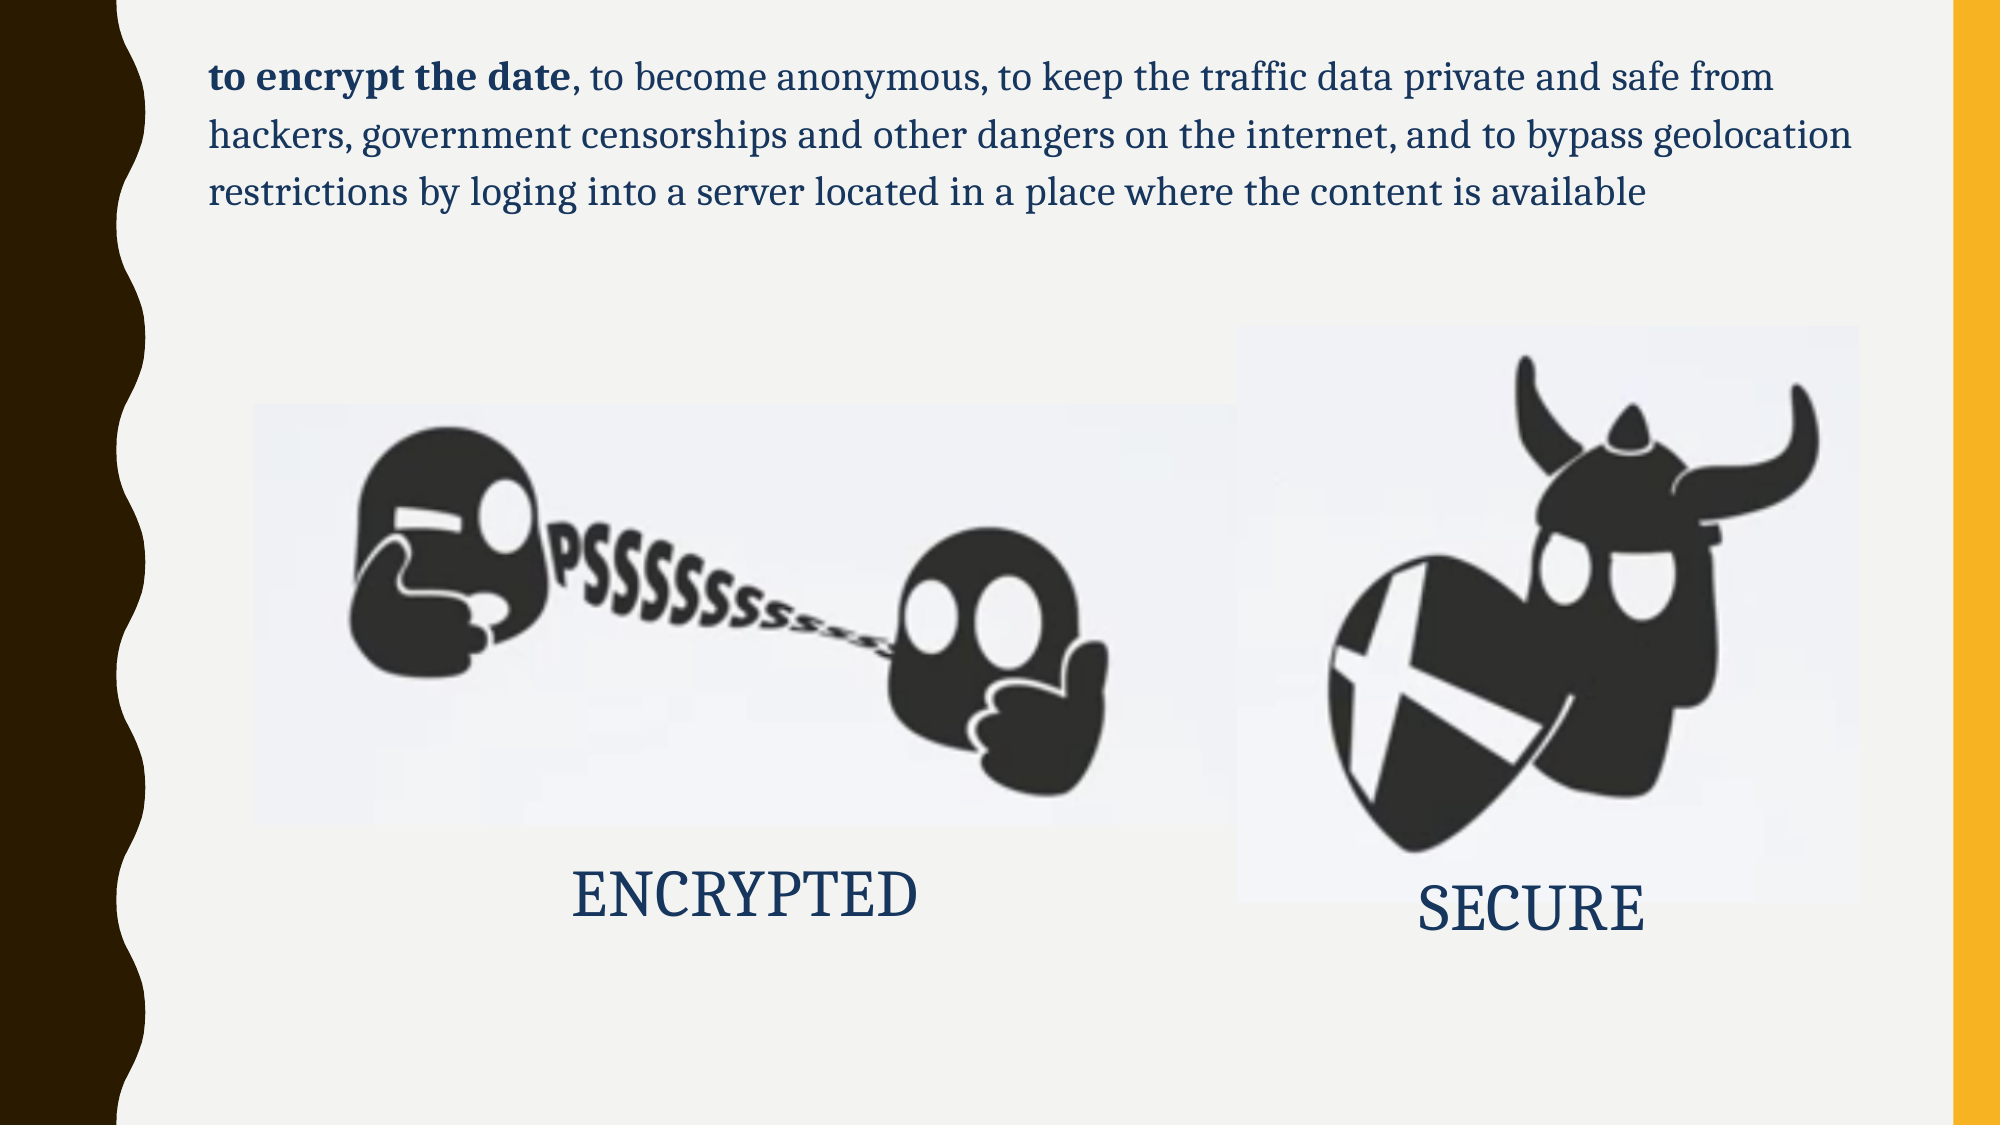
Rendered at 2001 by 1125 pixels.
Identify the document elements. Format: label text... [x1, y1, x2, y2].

picture [253, 326, 1860, 903]
text_box to encrypt the date, to become anonymous, to keep the traffic data private and safe from hackers, government censorships and other dangers on the internet, and to bypass geolocation restrictions by loging into a server located in a place where the content is available [193, 34, 1879, 222]
text_box SECURE [1236, 903, 1829, 1017]
text_box ENCRYPTED [449, 842, 1042, 1004]
